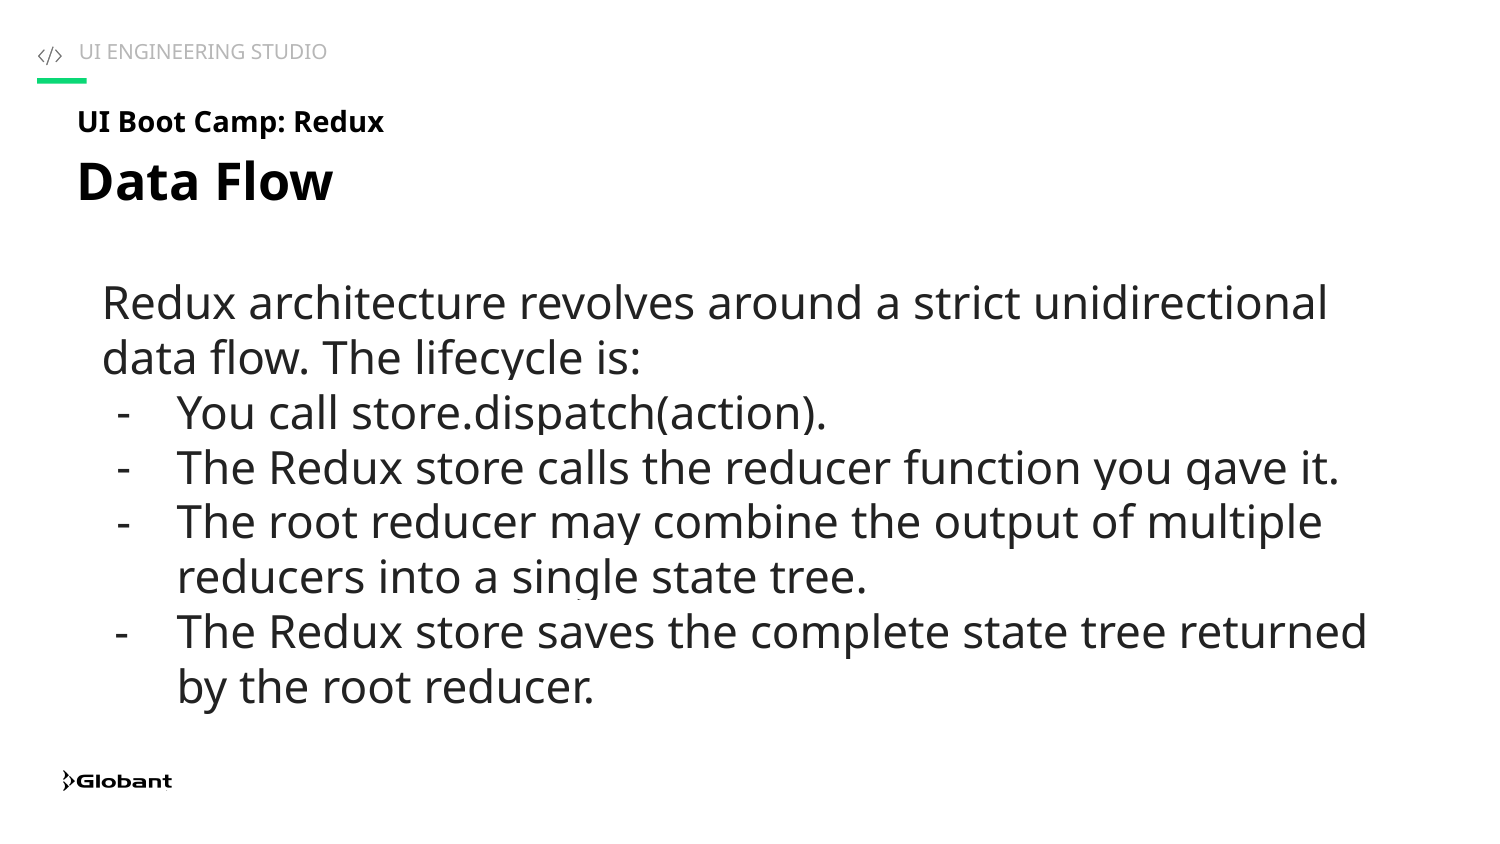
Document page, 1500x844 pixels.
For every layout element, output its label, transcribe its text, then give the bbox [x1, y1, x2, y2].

picture [36, 45, 63, 66]
text_box UI Boot Camp: Redux Data Flow [61, 83, 1194, 227]
text_box UI ENGINEERING STUDIO [64, 29, 632, 69]
picture [62, 770, 172, 791]
text_box [37, 78, 87, 84]
text_box Redux architecture revolves around a strict unidirectional data flow. The lifecycle is: You call store.dispatch(action). The Redux store calls the reducer function you gave it. The root reducer may combine the output of multiple reducers into a single state tree. The Redux store saves the complete state tree returned by the root reducer. [86, 258, 1404, 560]
